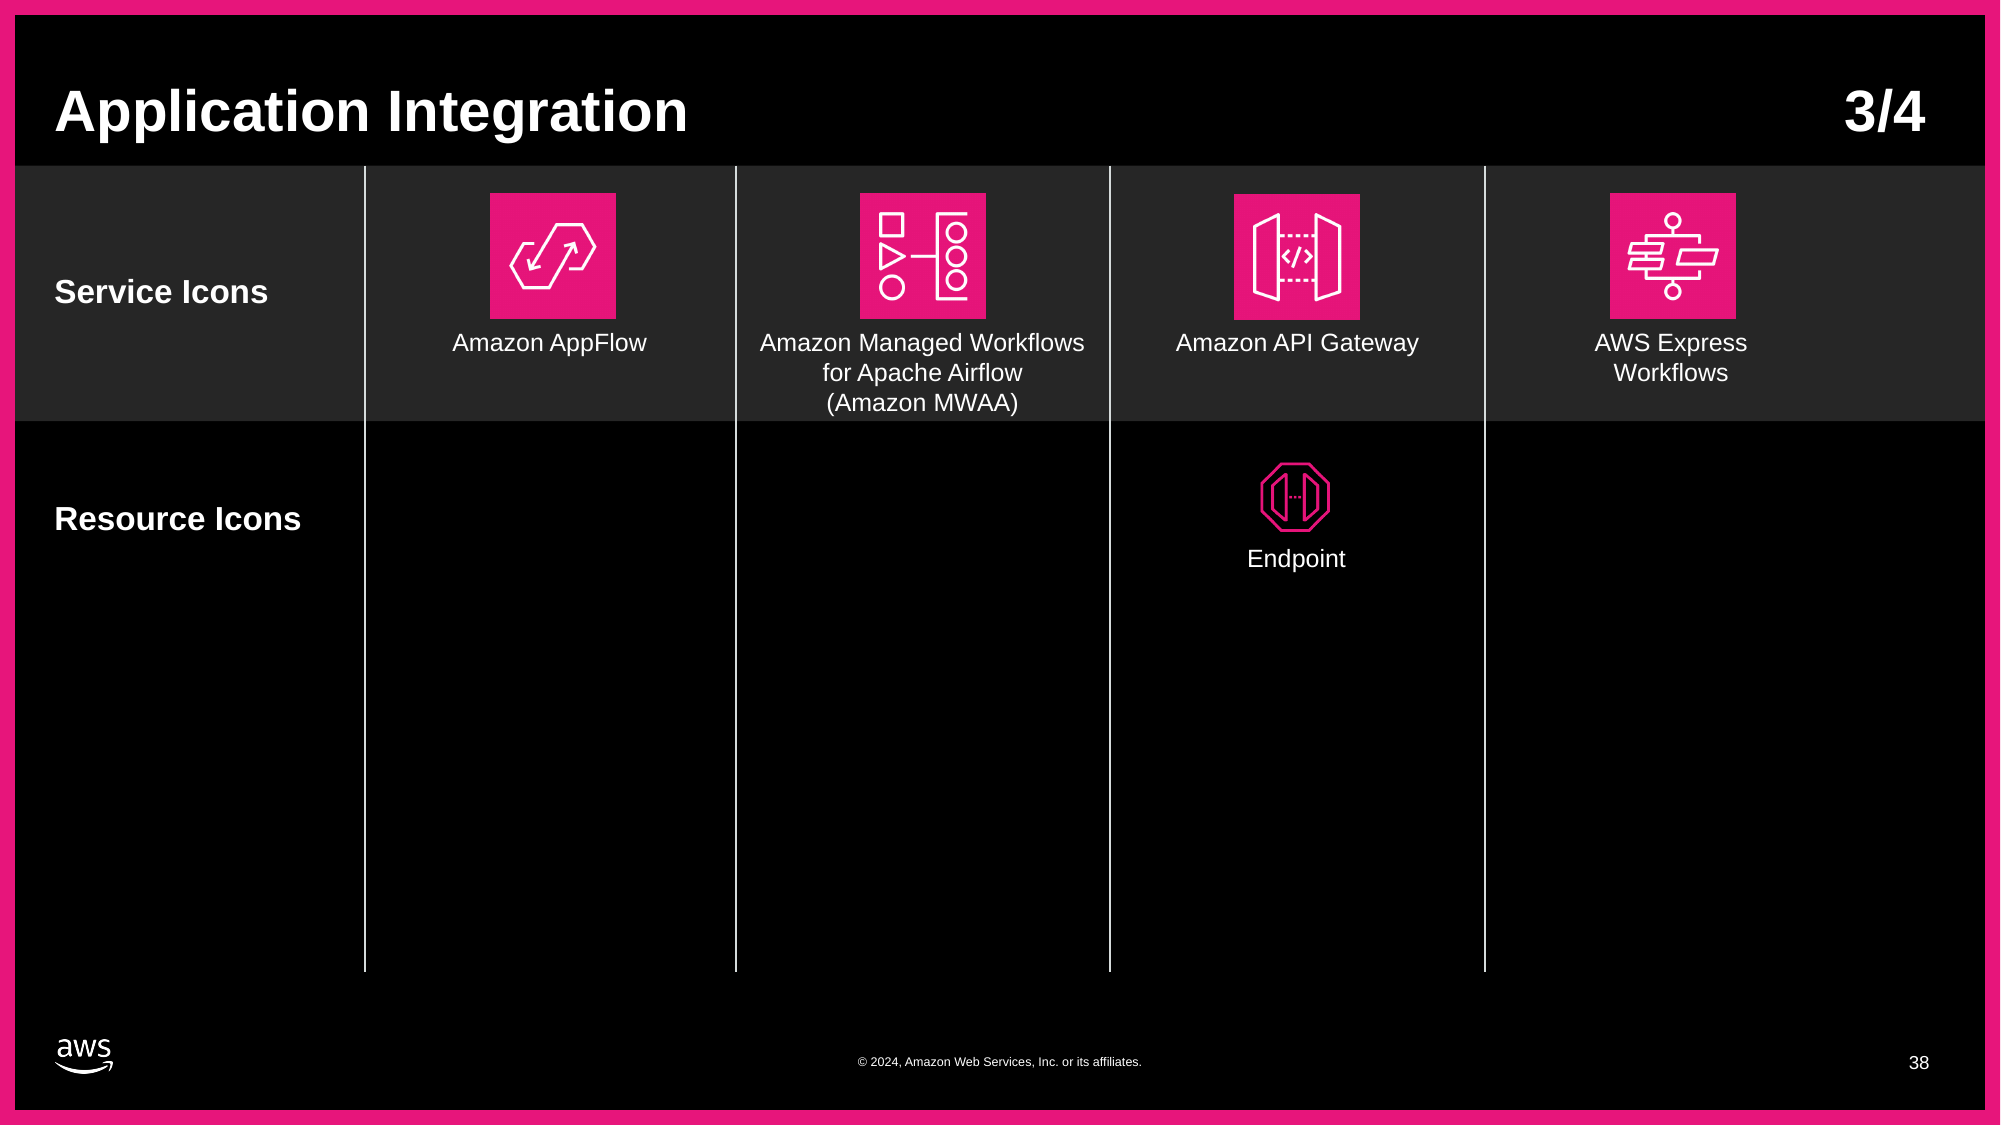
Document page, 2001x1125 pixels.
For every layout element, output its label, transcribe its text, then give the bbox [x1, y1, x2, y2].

text_box Amazon Managed Workflows for Apache Airflow (Amazon MWAA) [736, 319, 1109, 424]
picture [490, 193, 616, 319]
slide_number 38 [1494, 1031, 1945, 1092]
picture [860, 193, 986, 319]
text_box Amazon AppFlow [363, 319, 735, 364]
footer © 2024, Amazon Web Services, Inc. or its affiliates. [662, 1031, 1338, 1092]
text_box AWS Express Workflows [1495, 319, 1848, 394]
picture [1234, 194, 1360, 320]
picture [1610, 193, 1736, 319]
picture [55, 1039, 113, 1074]
title Application Integration 3/4 [39, 59, 1945, 166]
text_box Amazon API Gateway [1113, 319, 1482, 364]
picture [1257, 459, 1333, 535]
text_box Endpoint [1176, 534, 1418, 580]
